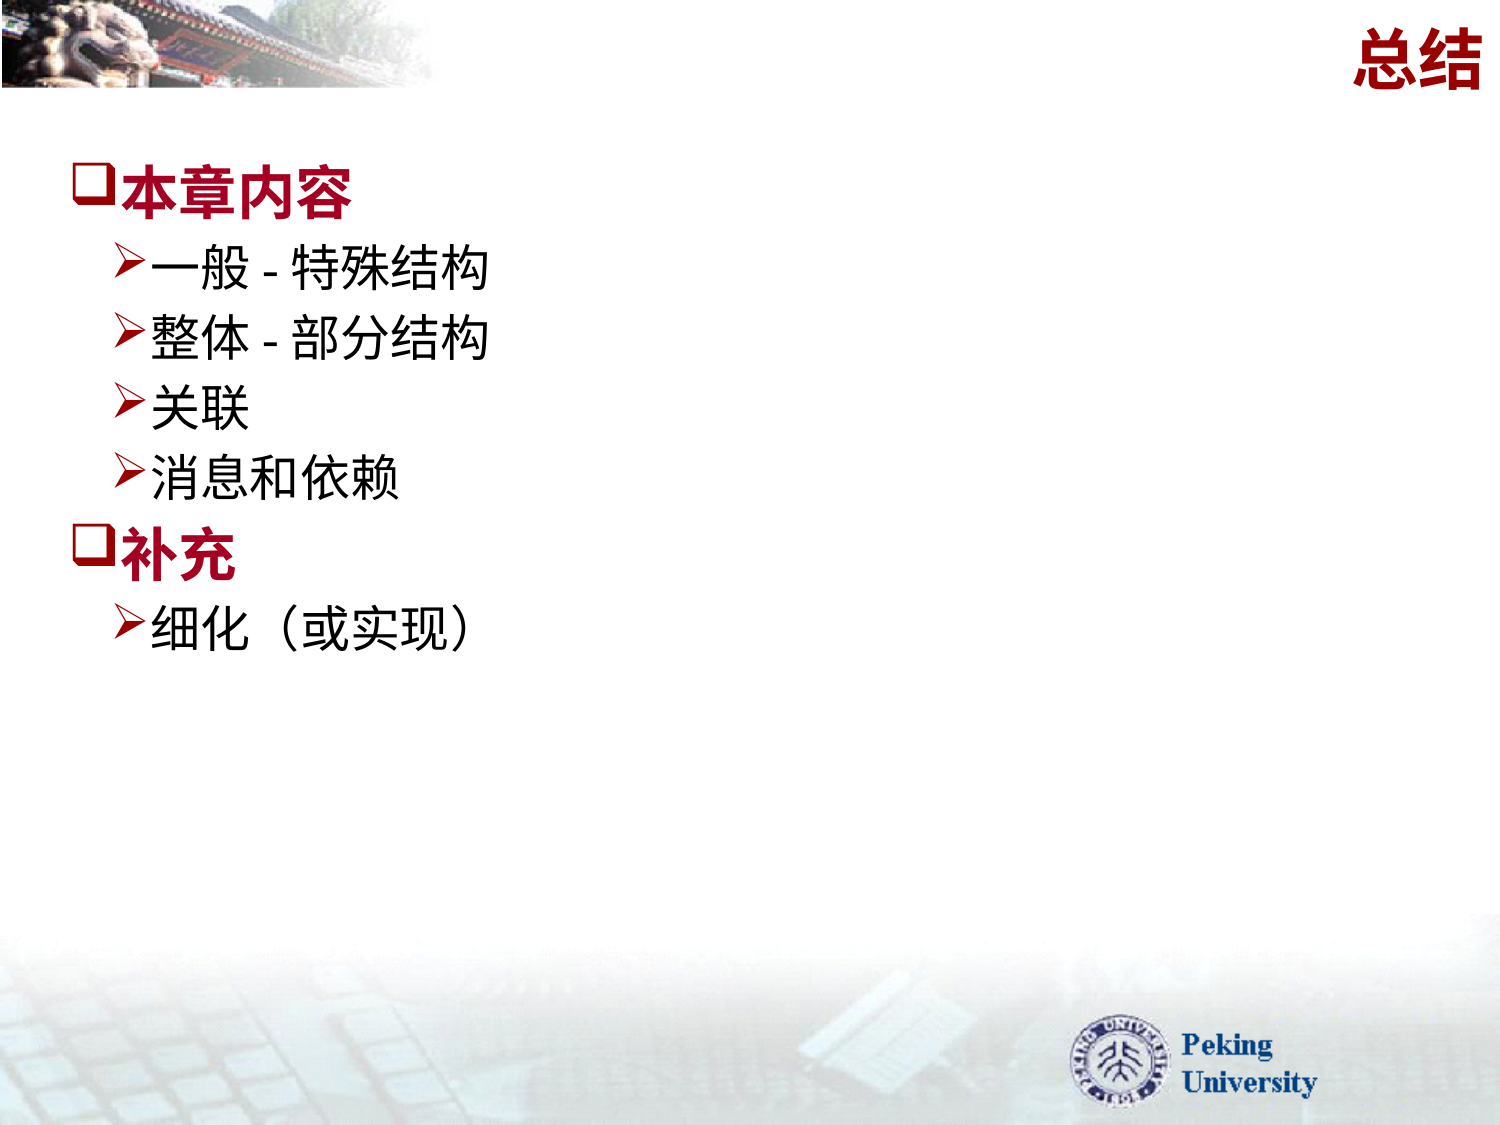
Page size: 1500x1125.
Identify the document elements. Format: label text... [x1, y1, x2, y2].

picture [0, 0, 475, 88]
picture [0, 904, 1500, 1125]
list 本章内容 一般-特殊结构 整体-部分结构 关联 消息和依赖 补充 细化（或实现） [52, 148, 1438, 976]
title 总结 [111, 9, 1500, 106]
